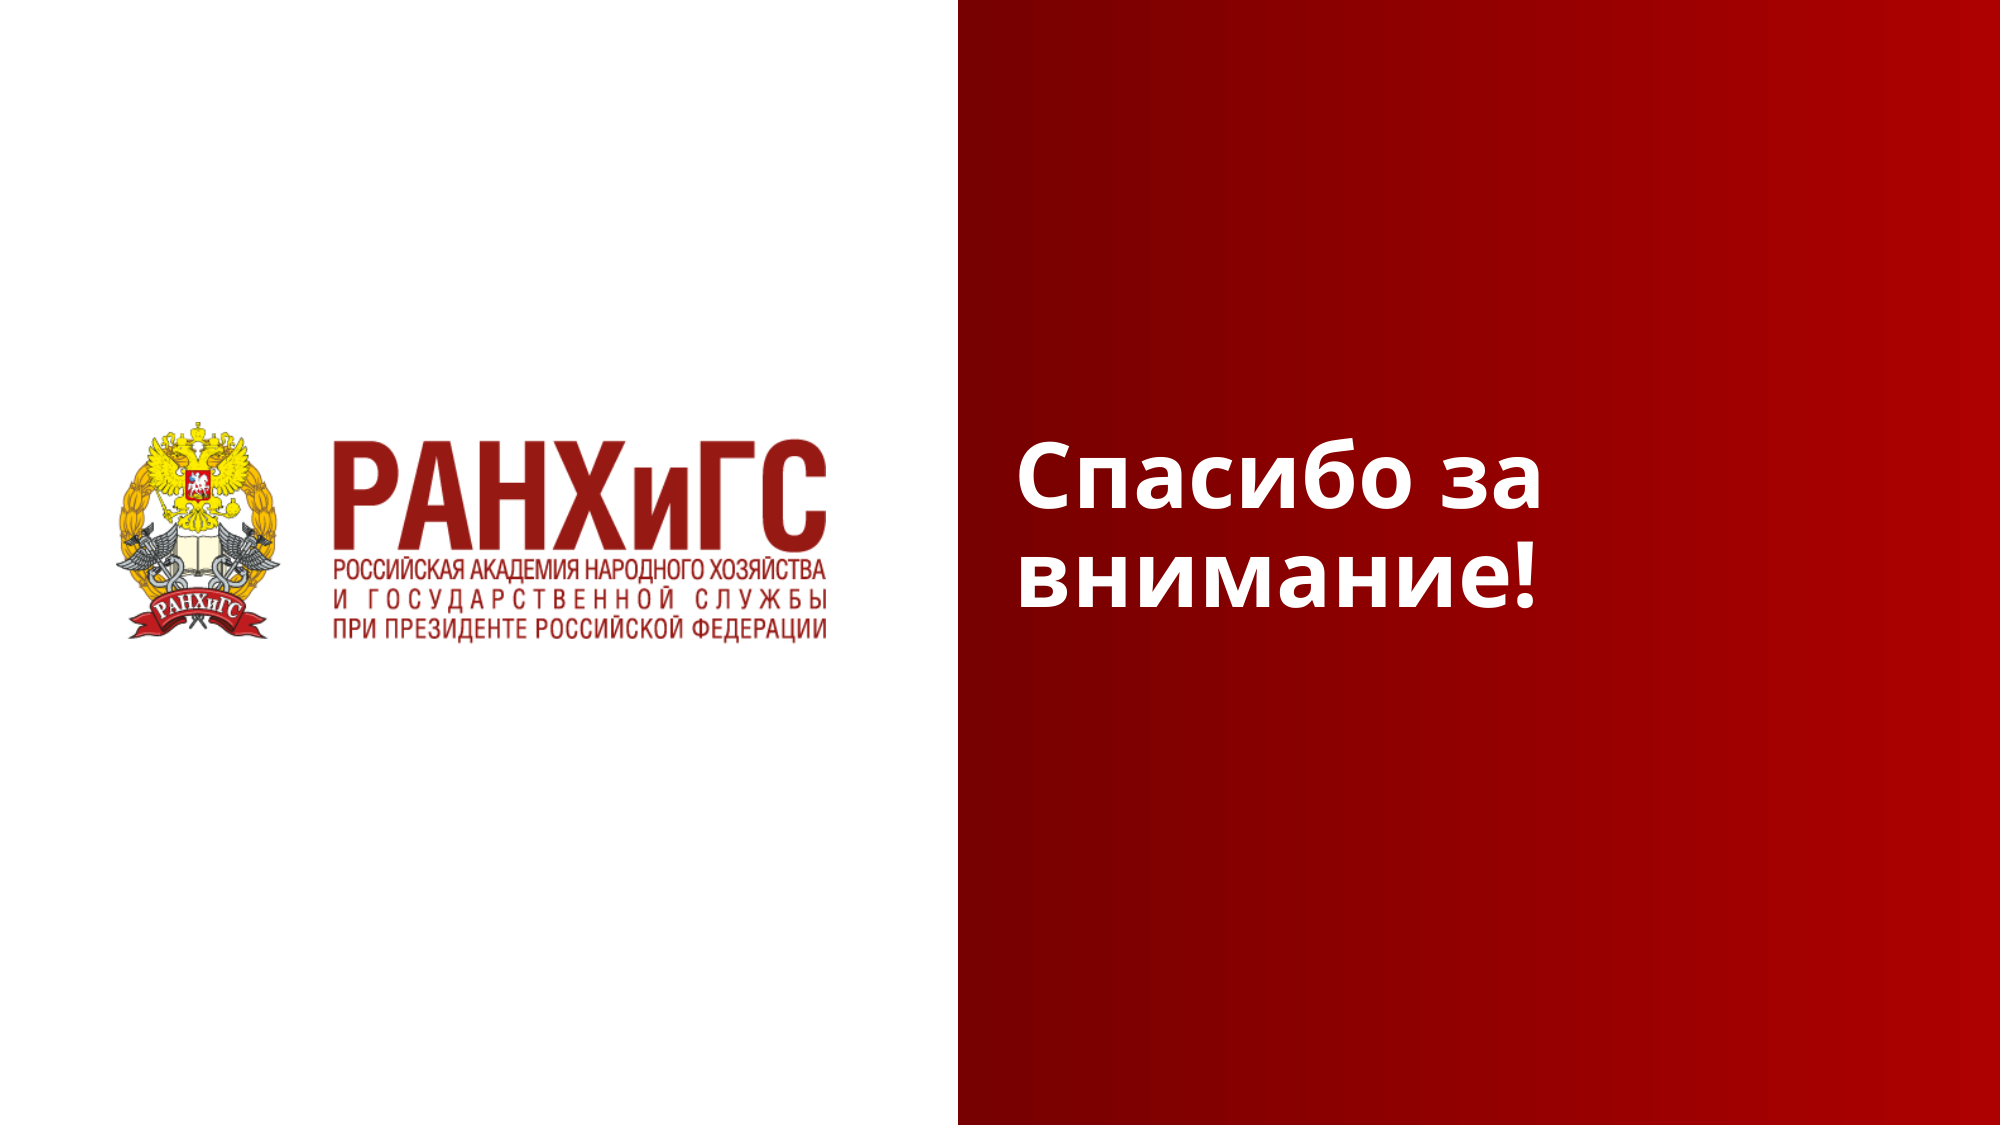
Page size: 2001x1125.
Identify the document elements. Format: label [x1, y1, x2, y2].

picture [958, 0, 2000, 1125]
picture [116, 421, 826, 644]
